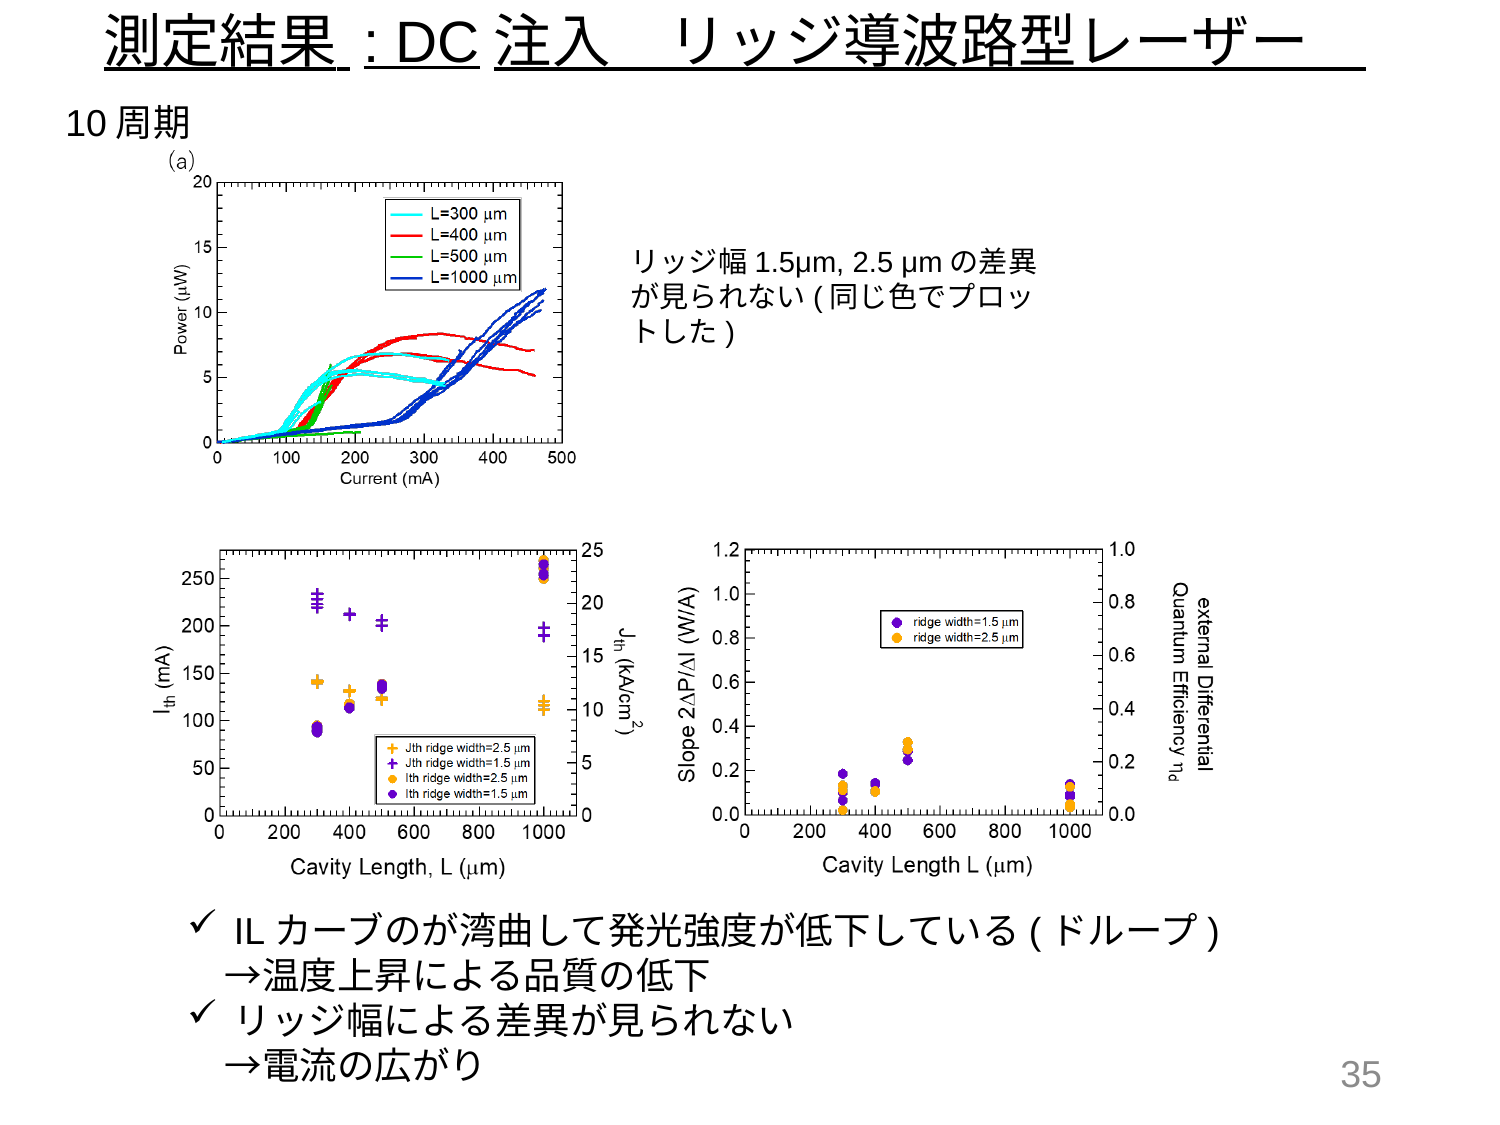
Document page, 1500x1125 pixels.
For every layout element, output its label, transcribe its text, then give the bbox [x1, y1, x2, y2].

picture [121, 526, 1236, 890]
text_box リッジ幅1.5μm, 2.5 μmの差異が見られない(同じ色でプロットした) [615, 236, 1054, 356]
text_box ILカーブのが湾曲して発光強度が低下している(ドループ) →温度上昇による品質の低下 リッジ幅による差異が見られない →電流の広がり [172, 854, 1328, 1095]
text_box 測定結果 : DC注入 リッジ導波路型レーザー [88, 0, 1383, 153]
slide_number 34 [1059, 1042, 1397, 1103]
picture [148, 142, 606, 501]
text_box 10周期 [50, 91, 88, 152]
